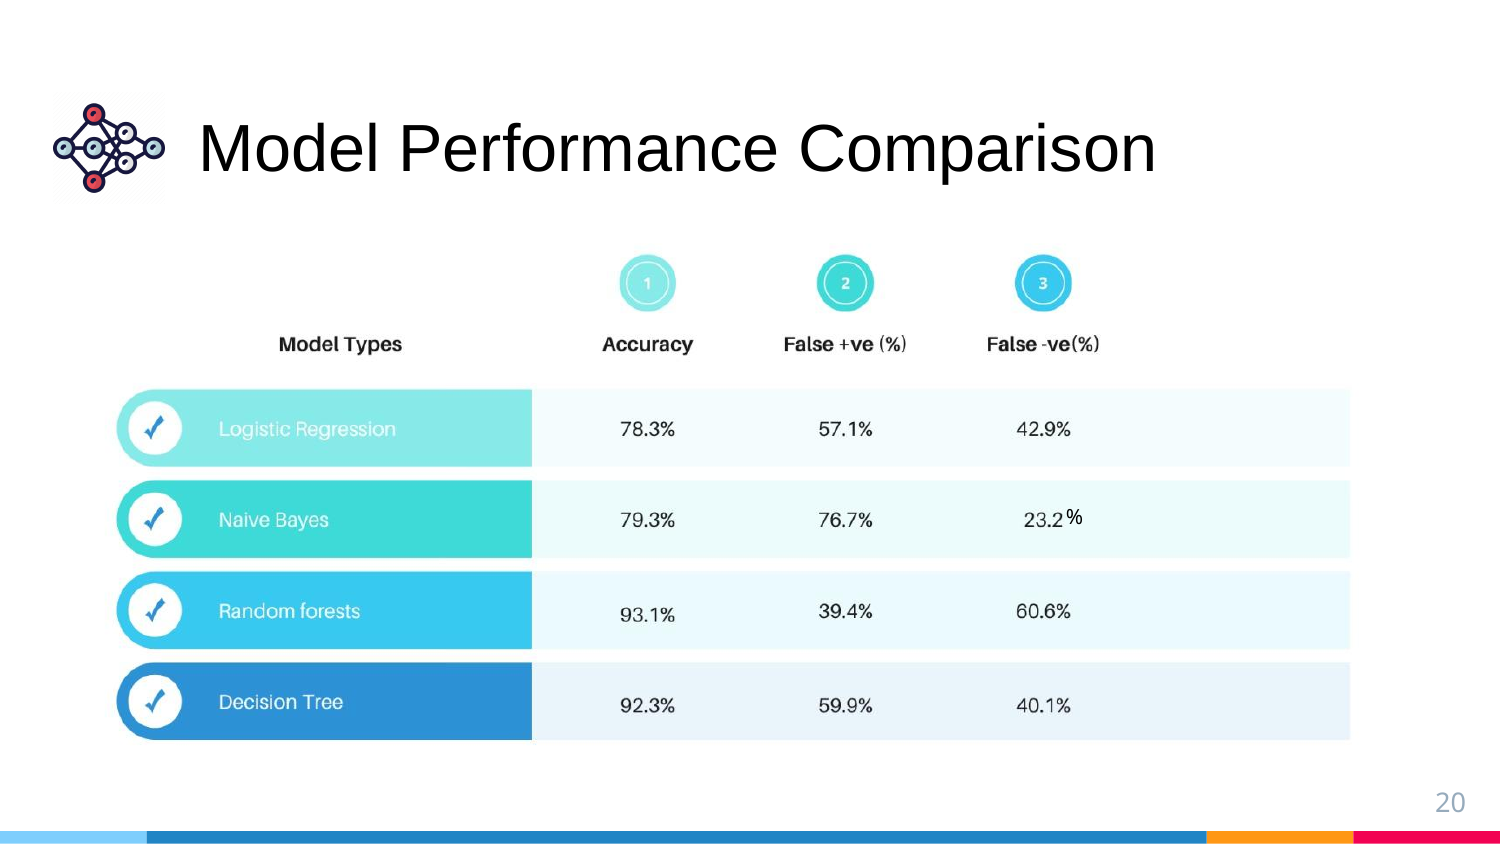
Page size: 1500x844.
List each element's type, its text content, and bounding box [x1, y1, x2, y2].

slide_number ‹#› [1431, 770, 1482, 822]
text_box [35, 187, 1429, 818]
picture [53, 92, 165, 204]
title Model Performance Comparison [146, 58, 1375, 185]
